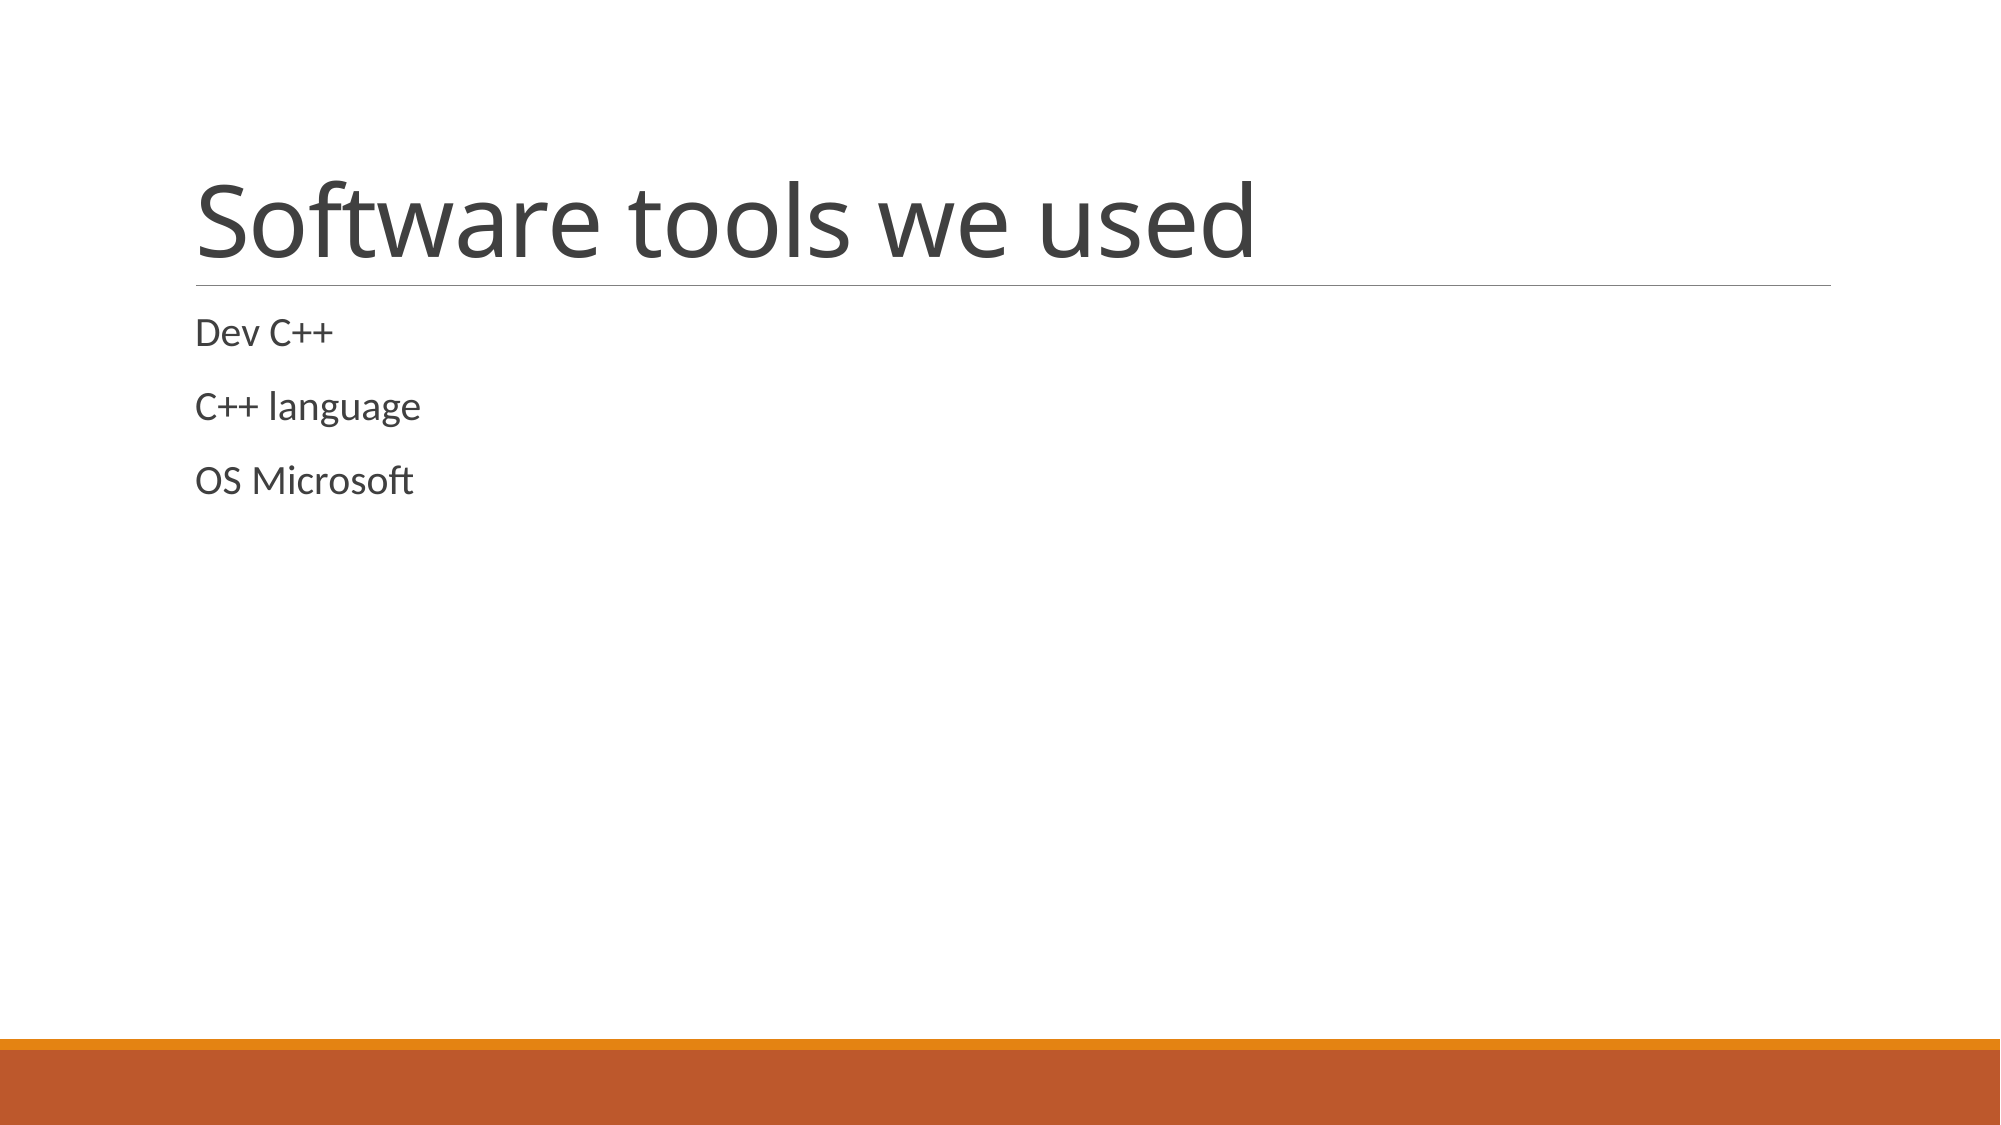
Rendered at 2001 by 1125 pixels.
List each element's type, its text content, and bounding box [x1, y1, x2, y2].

list Dev C++ C++ language OS Microsoft [180, 302, 1830, 963]
title Software tools we used [180, 47, 1830, 285]
